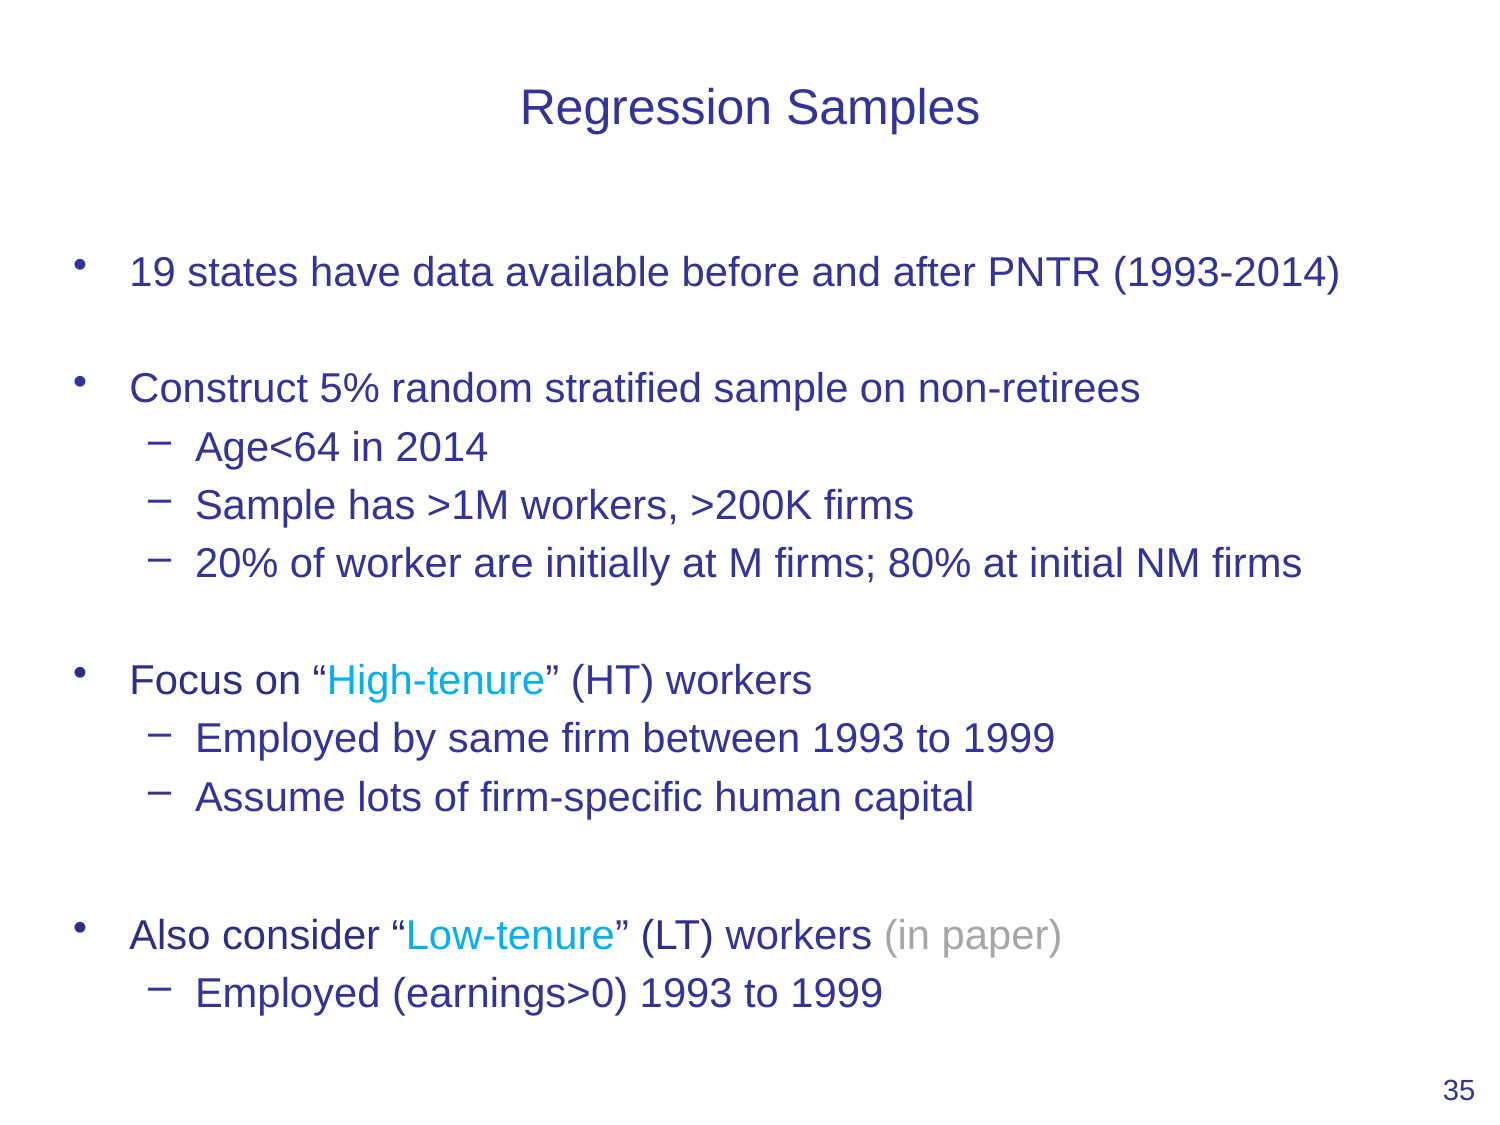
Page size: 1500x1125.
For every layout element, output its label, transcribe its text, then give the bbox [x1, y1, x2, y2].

list 19 states have data available before and after PNTR (1993-2014) Construct 5% random stratified sample on non-retirees Age<64 in 2014 Sample has >1M workers, >200K firms 20% of worker are initially at M firms; 80% at initial NM firms Focus on “High-tenure” (HT) workers Employed by same firm between 1993 to 1999 Assume lots of firm-specific human capital Also consider “Low-tenure” (LT) workers (in paper) Employed (earnings>0) 1993 to 1999 [57, 178, 1443, 1125]
slide_number 35 [1408, 1028, 1491, 1108]
title Regression Samples [57, 44, 1443, 165]
